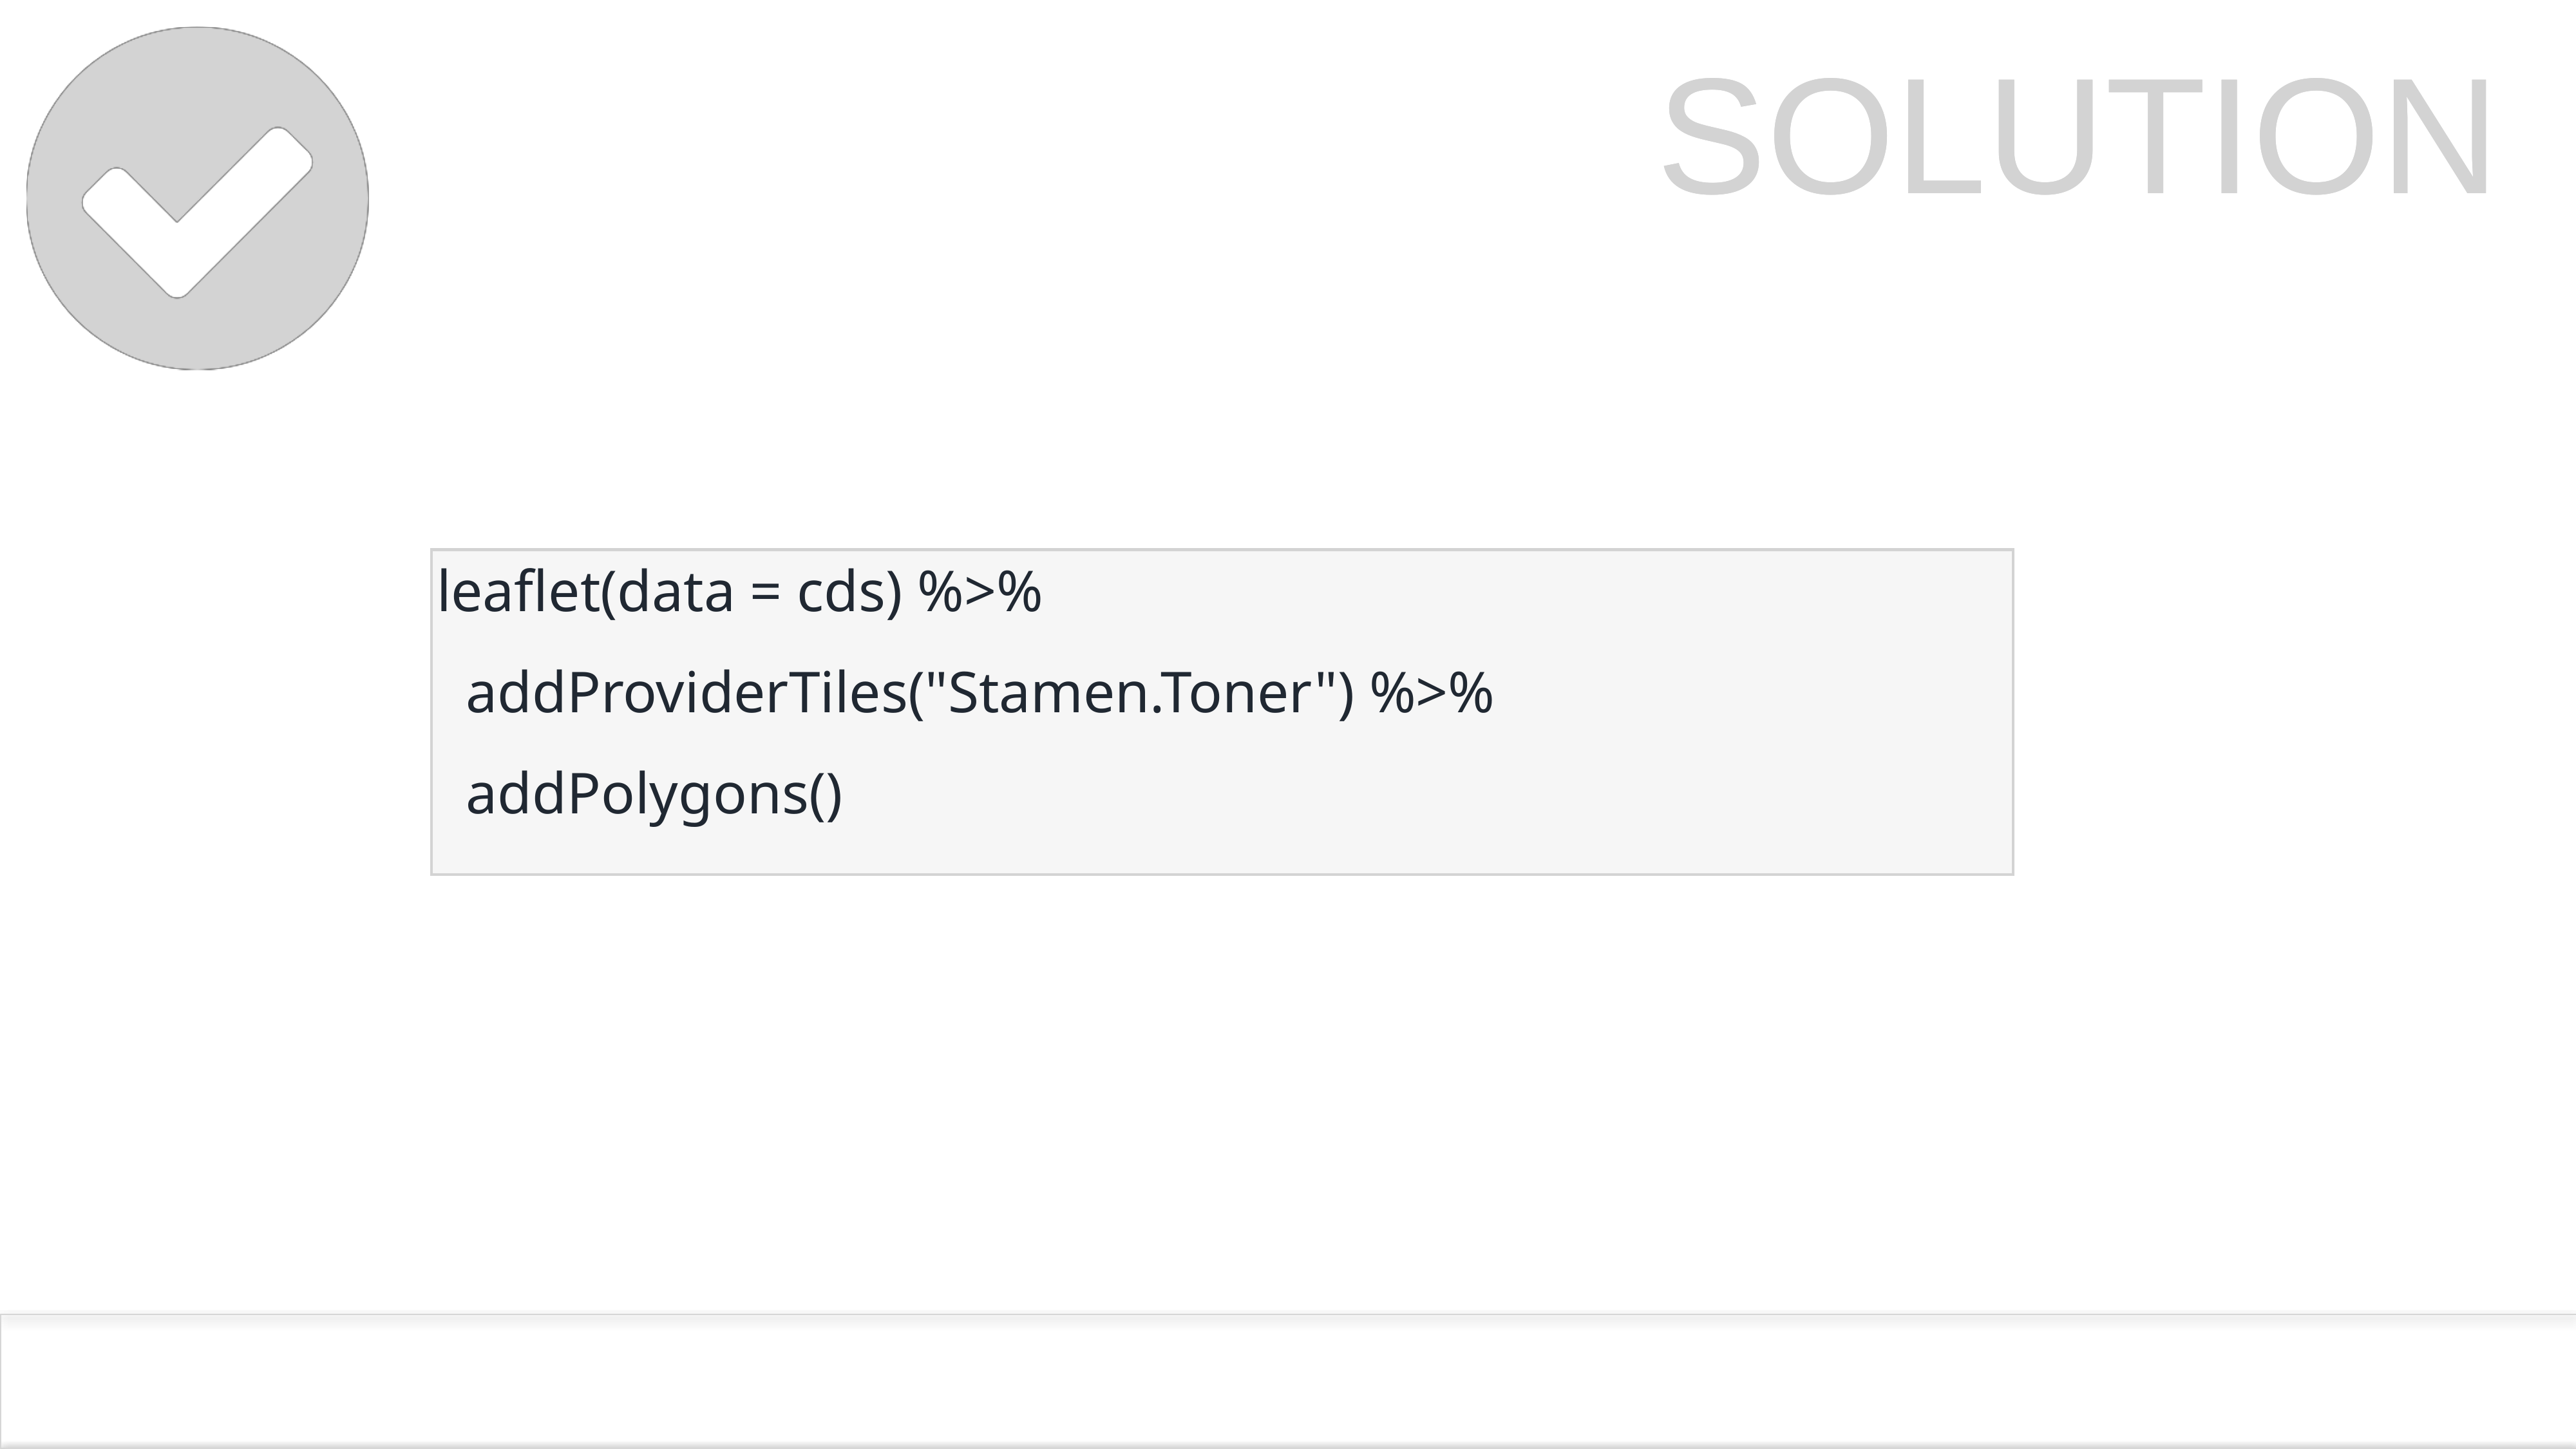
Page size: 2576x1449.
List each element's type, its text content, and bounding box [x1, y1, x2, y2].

list leaflet(data = cds) %>% addProviderTiles("Stamen.Toner") %>% addPolygons() [430, 548, 2014, 876]
text_box Solution [70, 22, 2506, 233]
text_box [1, 1314, 2576, 1448]
picture [26, 26, 371, 371]
